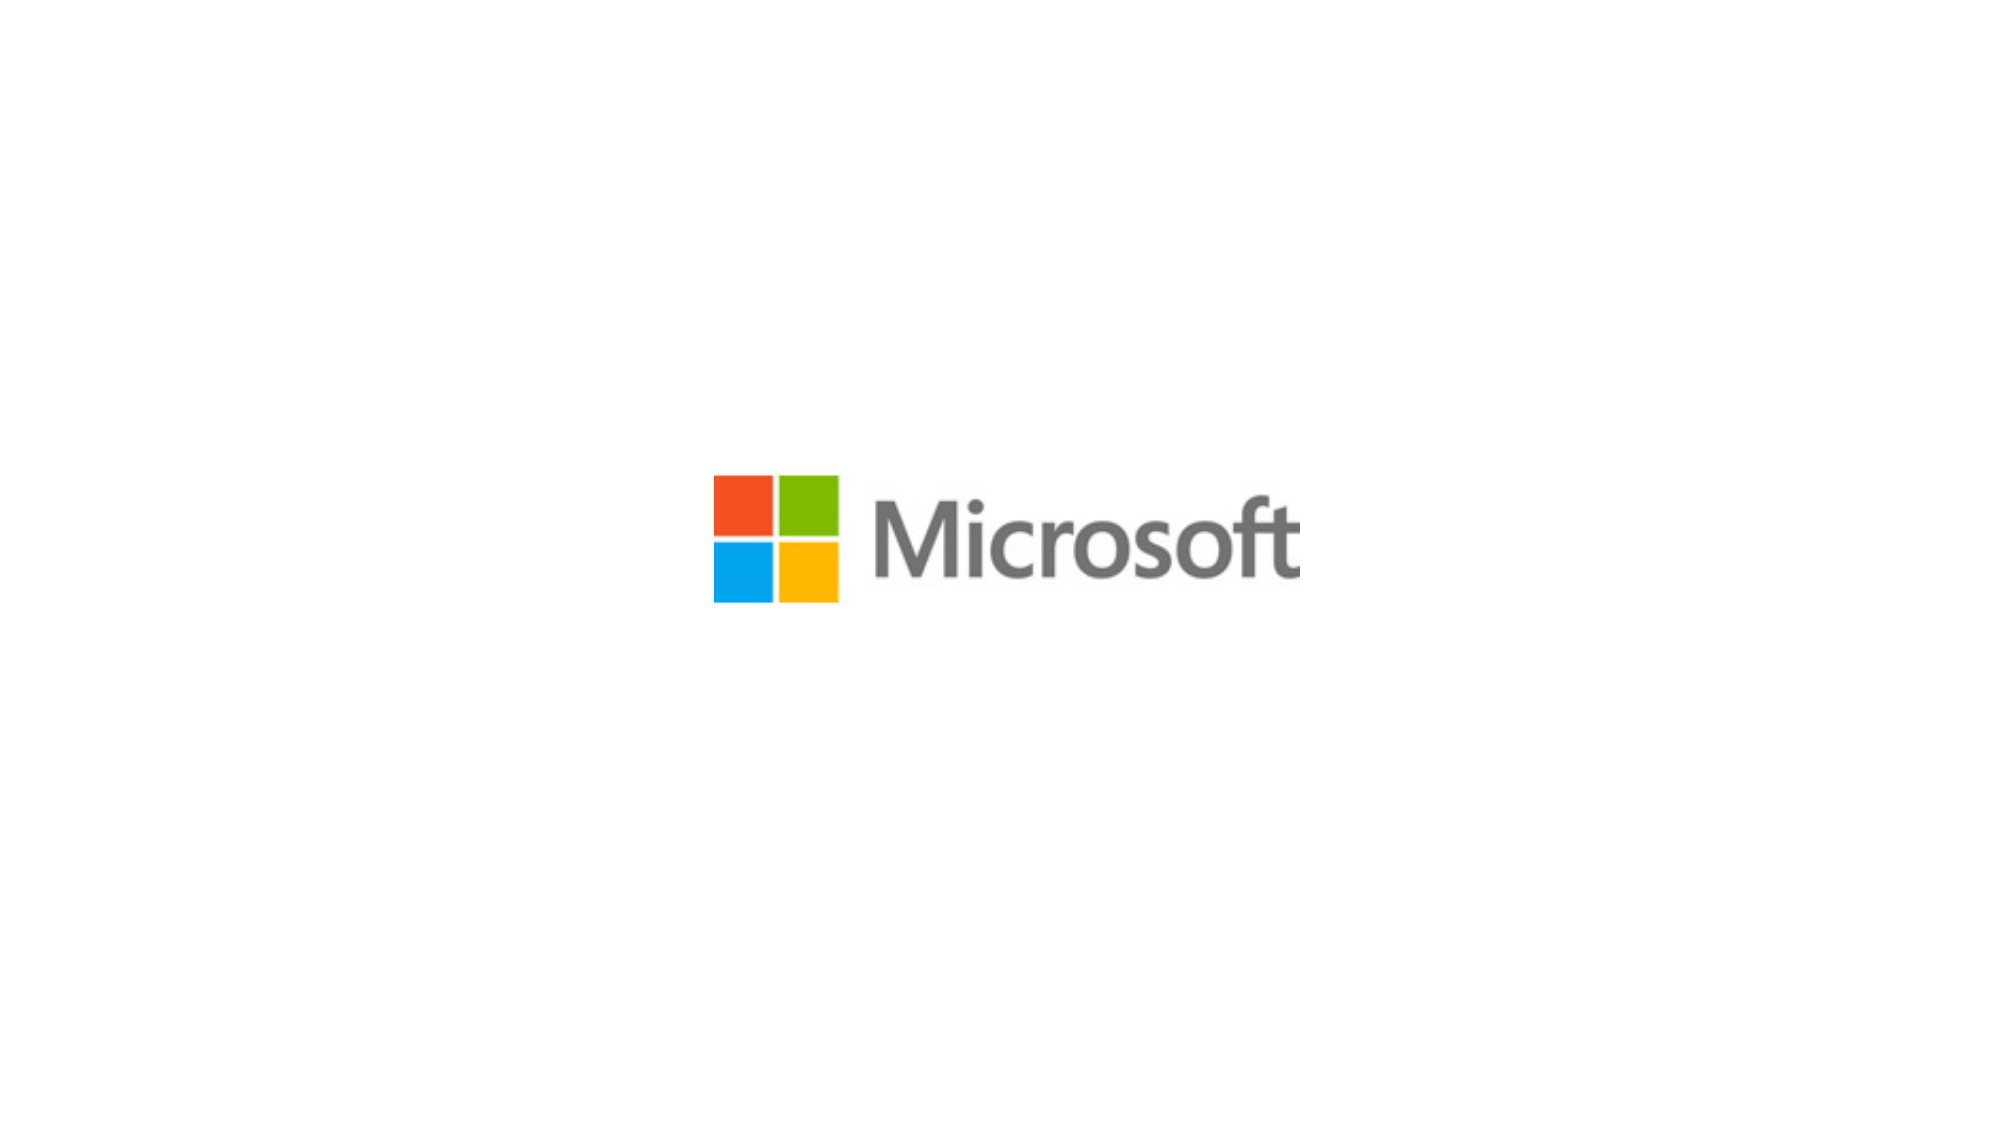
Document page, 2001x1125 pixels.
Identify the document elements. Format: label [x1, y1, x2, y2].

picture [714, 474, 1301, 614]
